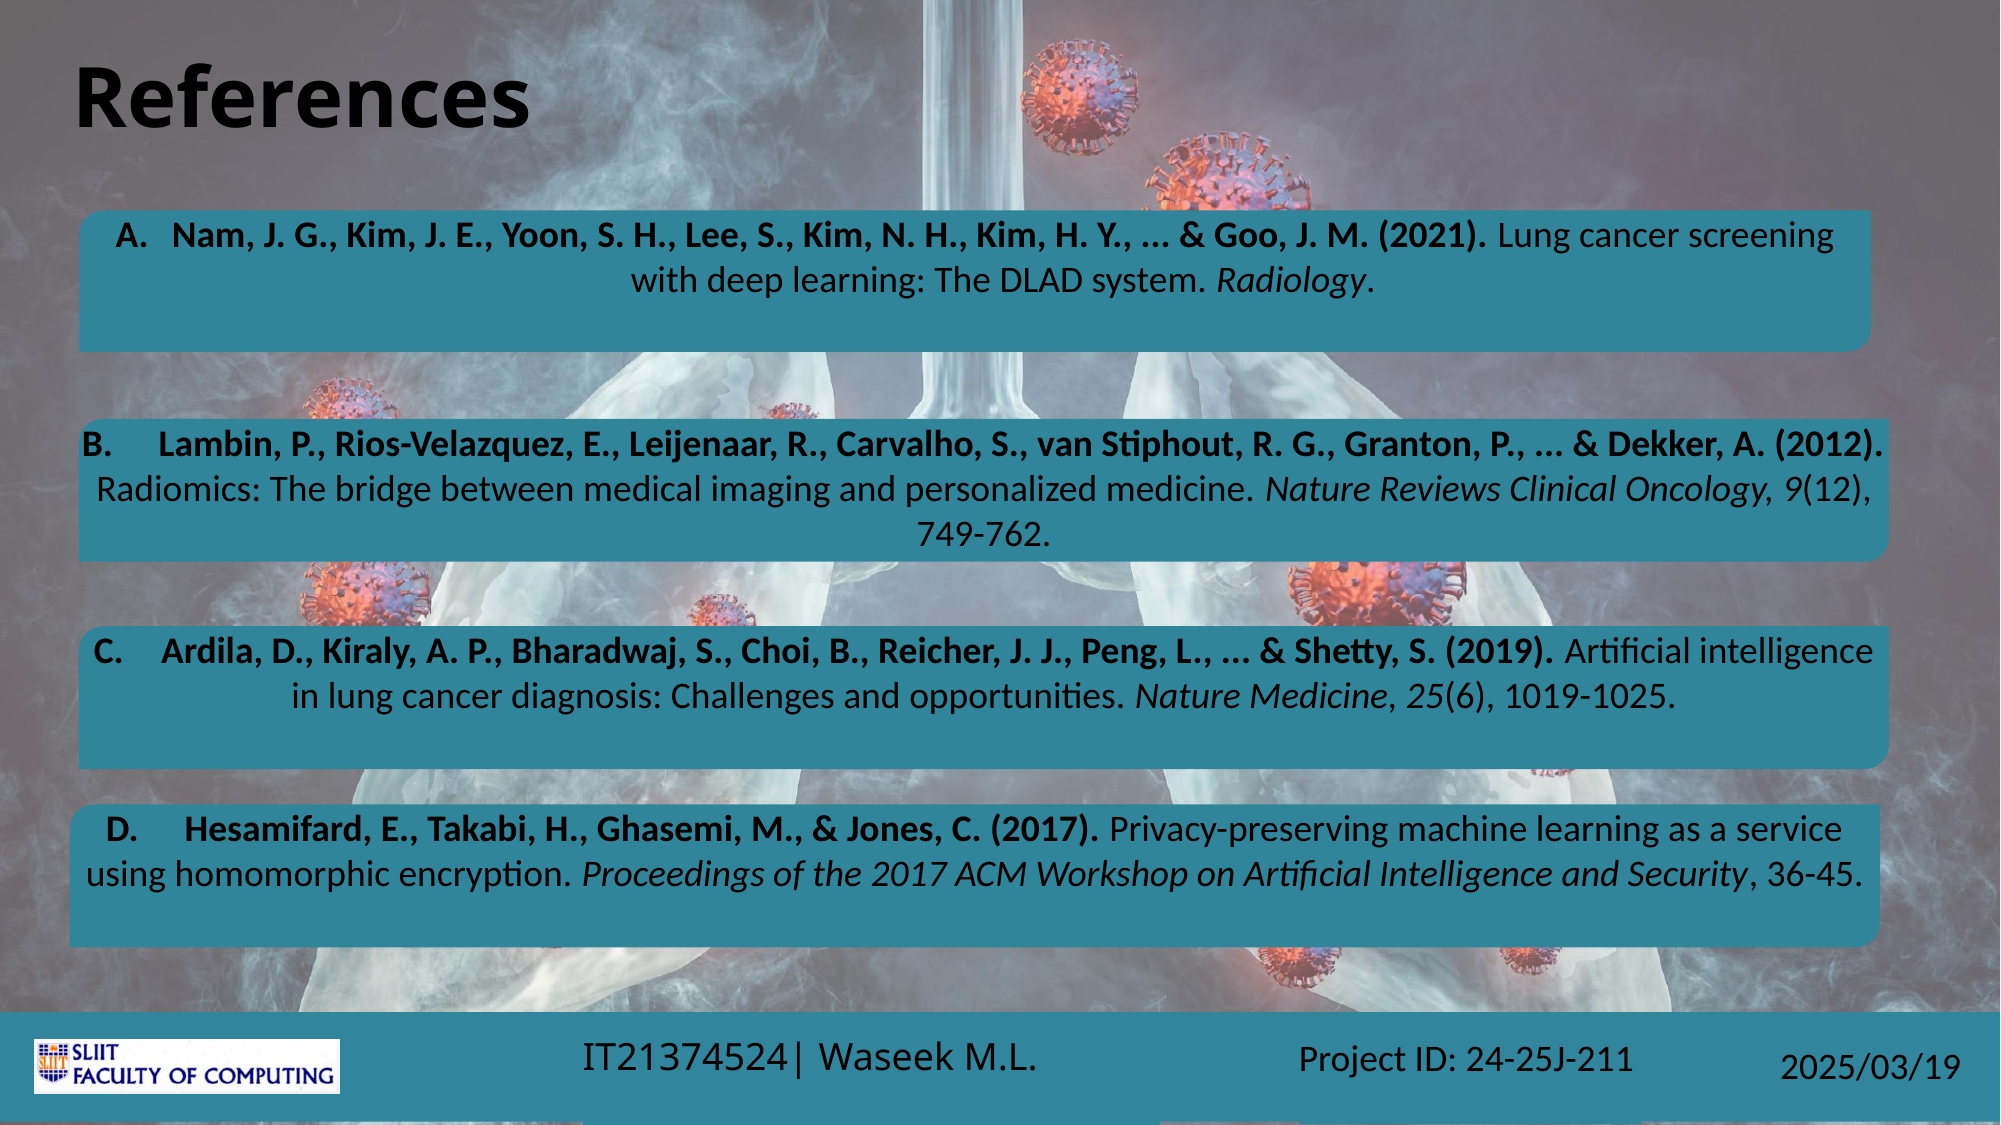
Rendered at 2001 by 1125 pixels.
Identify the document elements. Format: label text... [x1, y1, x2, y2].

text_box D. Hesamifard, E., Takabi, H., Ghasemi, M., & Jones, C. (2017). Privacy-preserving machine learning as a service using homomorphic encryption. Proceedings of the 2017 ACM Workshop on Artificial Intelligence and Security, 36-45. [69, 804, 1880, 948]
text_box References [57, 36, 1045, 152]
text_box B. Lambin, P., Rios-Velazquez, E., Leijenaar, R., Carvalho, S., van Stiphout, R. G., Granton, P., ... & Dekker, A. (2012). Radiomics: The bridge between medical imaging and personalized medicine. Nature Reviews Clinical Oncology, 9(12), 749-762. [78, 418, 1889, 562]
picture [0, 0, 2001, 1125]
text_box Nam, J. G., Kim, J. E., Yoon, S. H., Lee, S., Kim, N. H., Kim, H. Y., ... & Goo, J. M. (2021). Lung cancer screening with deep learning: The DLAD system. Radiology. [79, 210, 1871, 352]
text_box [0, 1011, 2000, 1122]
text_box C. Ardila, D., Kiraly, A. P., Bharadwaj, S., Choi, B., Reicher, J. J., Peng, L., ... & Shetty, S. (2019). Artificial intelligence in lung cancer diagnosis: Challenges and opportunities. Nature Medicine, 25(6), 1019-1025. [78, 626, 1889, 770]
